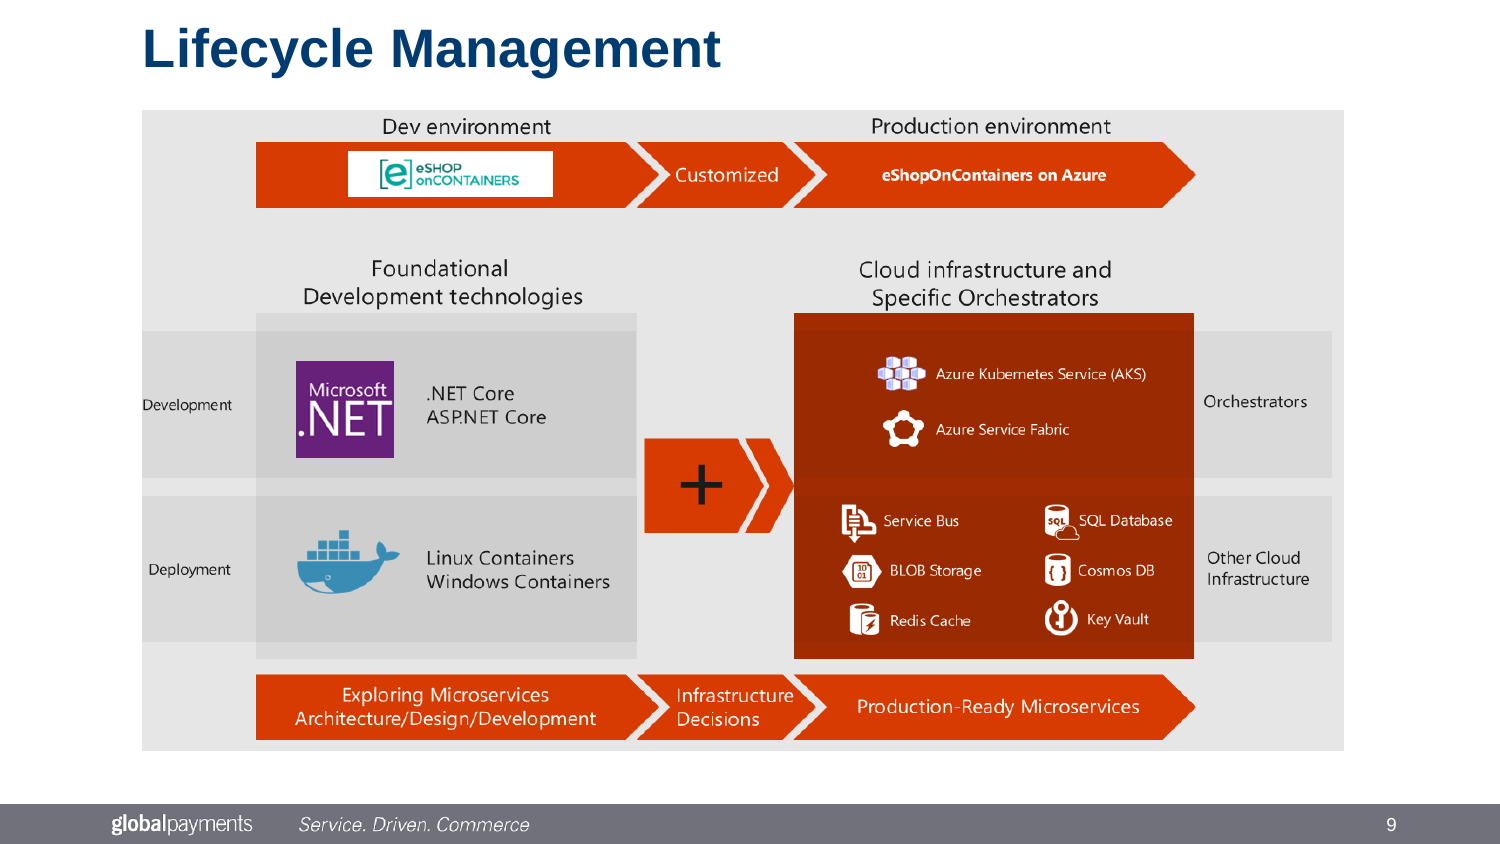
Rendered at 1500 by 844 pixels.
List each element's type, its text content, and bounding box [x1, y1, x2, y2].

picture [0, 804, 1500, 844]
picture [142, 110, 1345, 751]
slide_number 9 [1344, 812, 1397, 837]
title Lifecycle Management [142, 20, 1428, 80]
